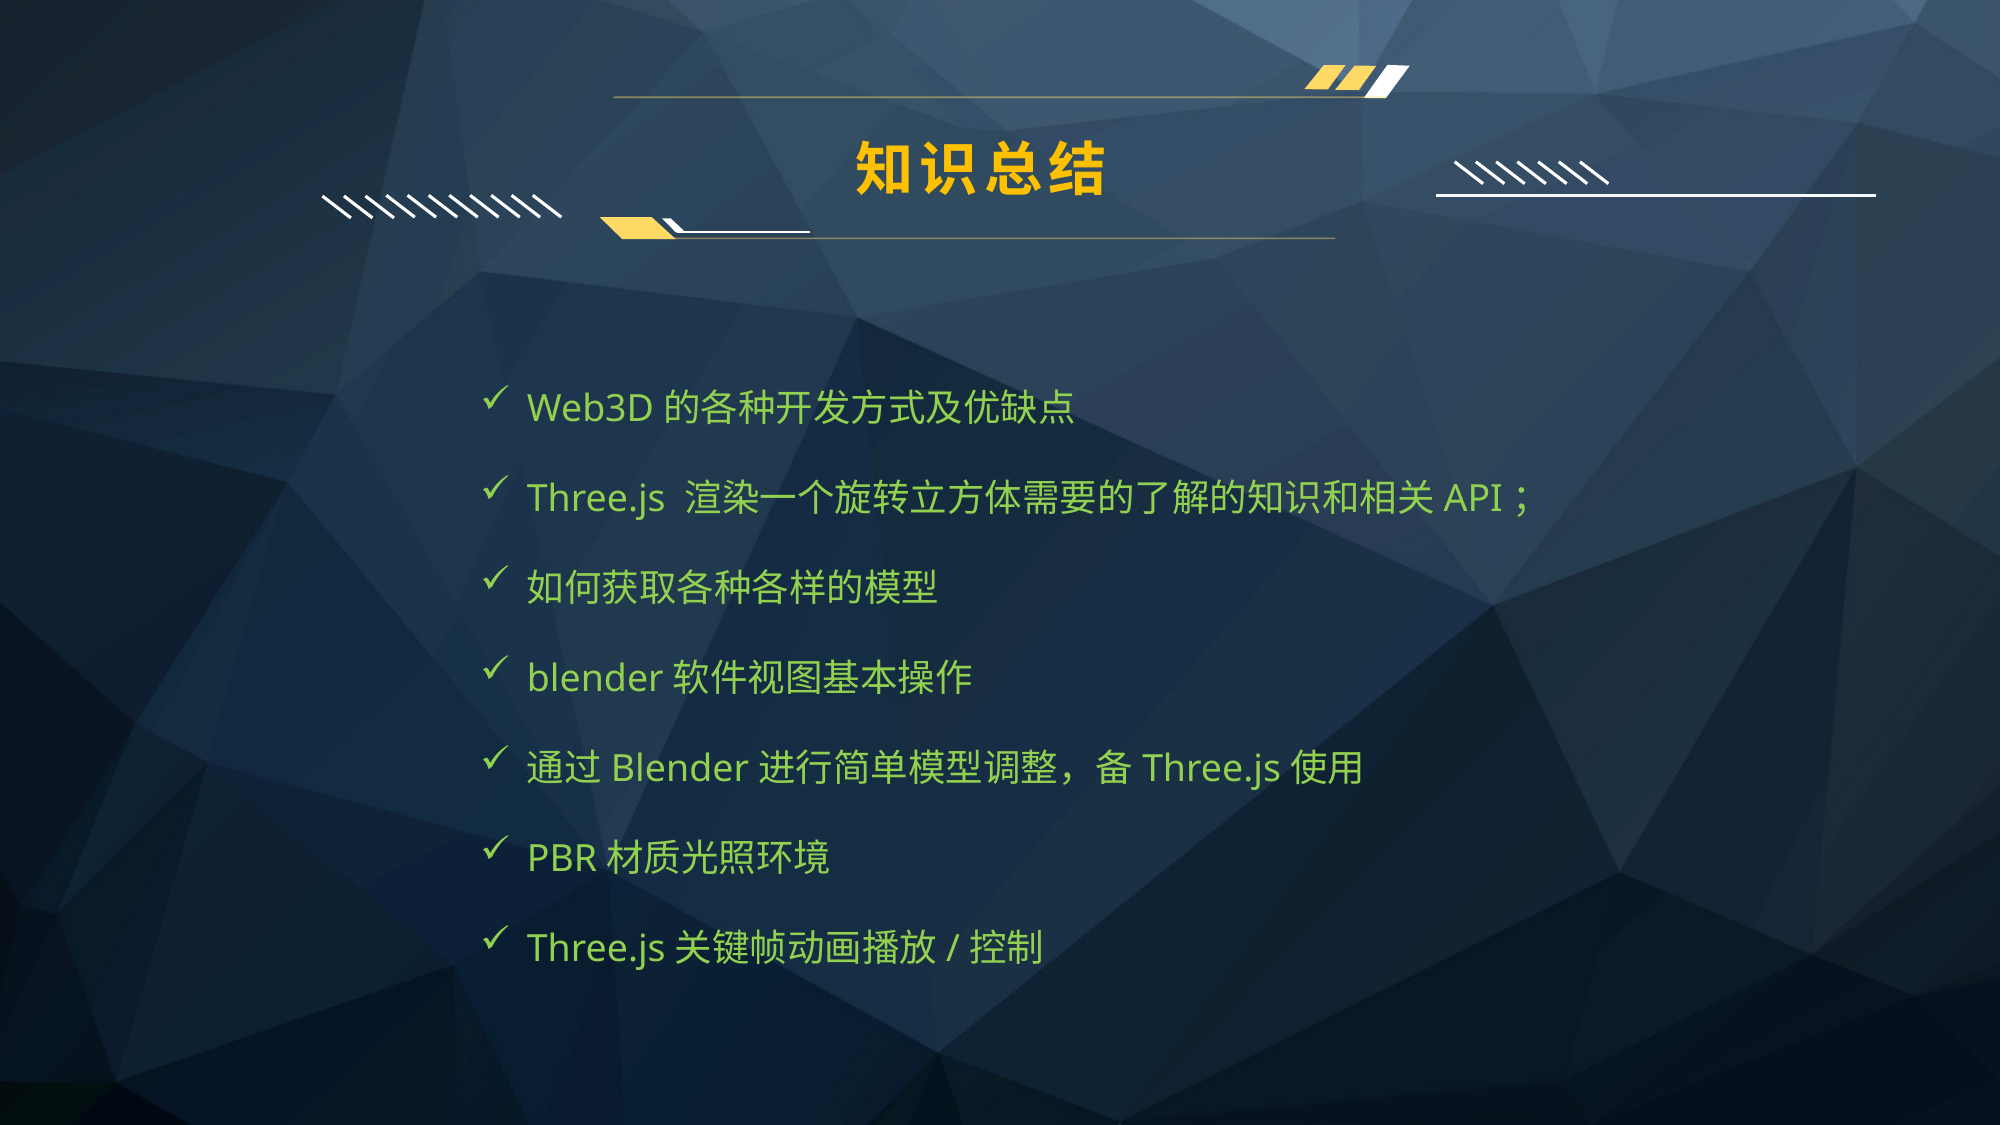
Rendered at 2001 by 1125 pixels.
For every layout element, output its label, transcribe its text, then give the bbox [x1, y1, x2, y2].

text_box Web3D的各种开发方式及优缺点 Three.js 渲染一个旋转立方体需要的了解的知识和相关API； 如何获取各种各样的模型 blender软件视图基本操作 通过Blender进行简单模型调整，备Three.js使用 PBR材质光照环境 Three.js关键帧动画播放/控制 [465, 331, 1565, 977]
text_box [73, 64, 1877, 240]
picture [0, 0, 2000, 1125]
